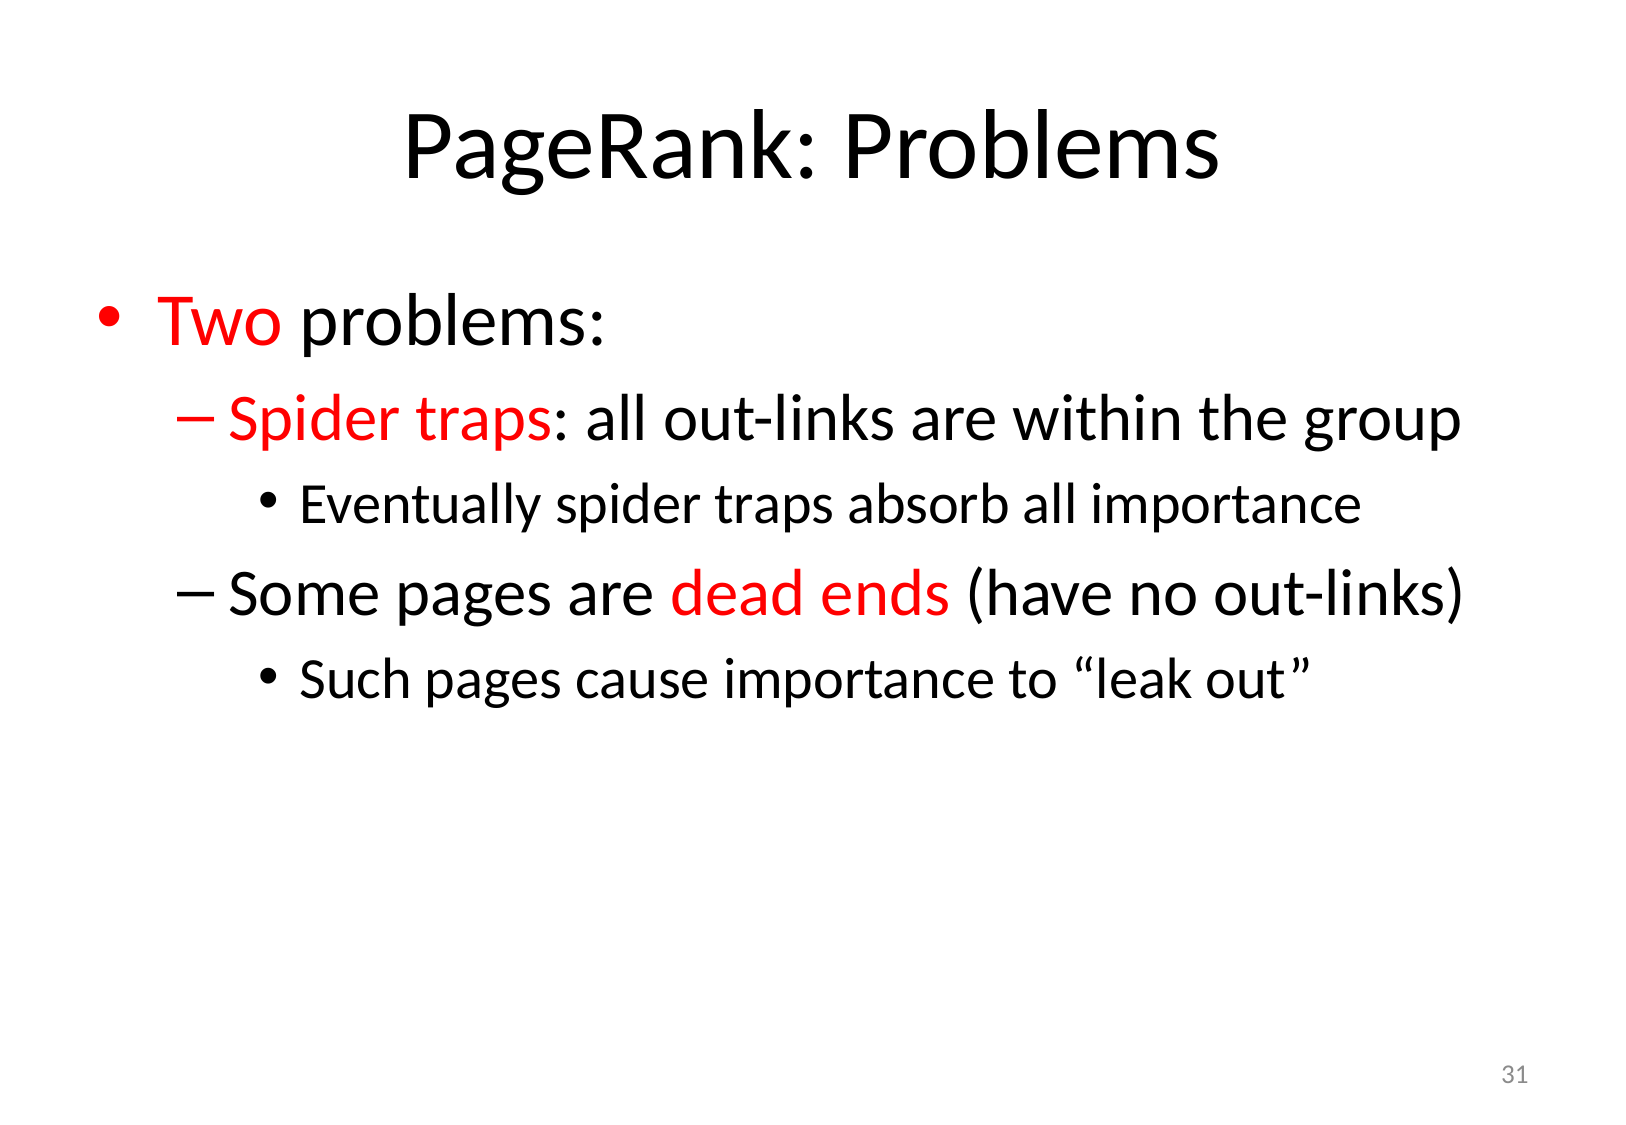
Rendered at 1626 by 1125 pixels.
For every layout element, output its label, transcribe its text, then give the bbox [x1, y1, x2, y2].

title PageRank: Problems [80, 44, 1544, 233]
slide_number 31 [1164, 1042, 1544, 1103]
list Two problems: Spider traps: all out-links are within the group Eventually spider traps absorb all importance Some pages are dead ends (have no out-links) Such pages cause importance to “leak out” [80, 262, 1544, 1006]
